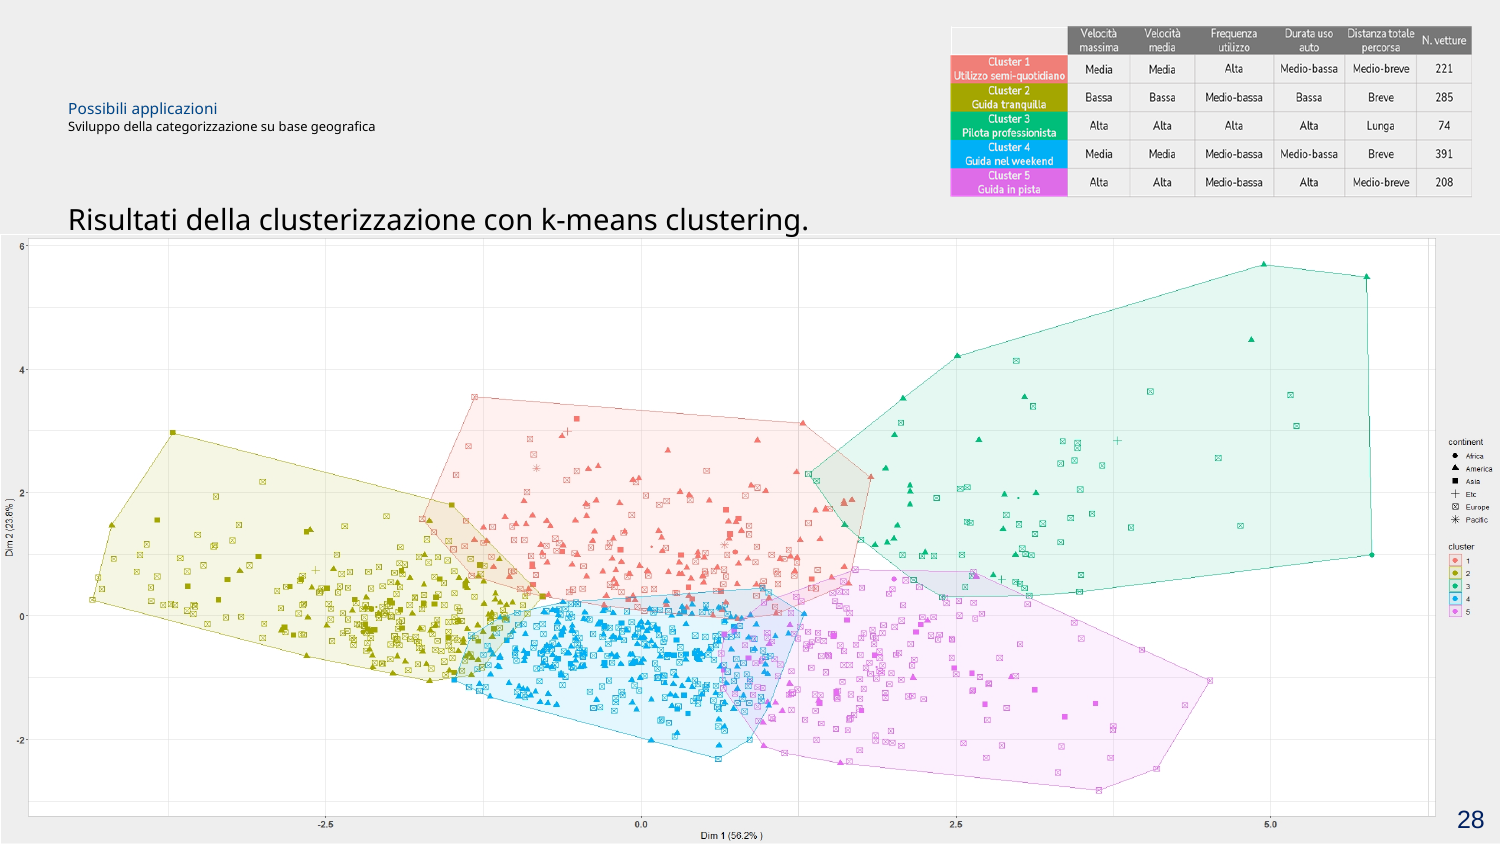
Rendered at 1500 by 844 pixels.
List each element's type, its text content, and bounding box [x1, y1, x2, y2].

picture [949, 23, 1472, 206]
picture [0, 234, 1500, 844]
title Possibili applicazioni Sviluppo della categorizzazione su base geografica [53, 91, 944, 157]
list Risultati della clusterizzazione con k-means clustering. [53, 193, 1500, 233]
